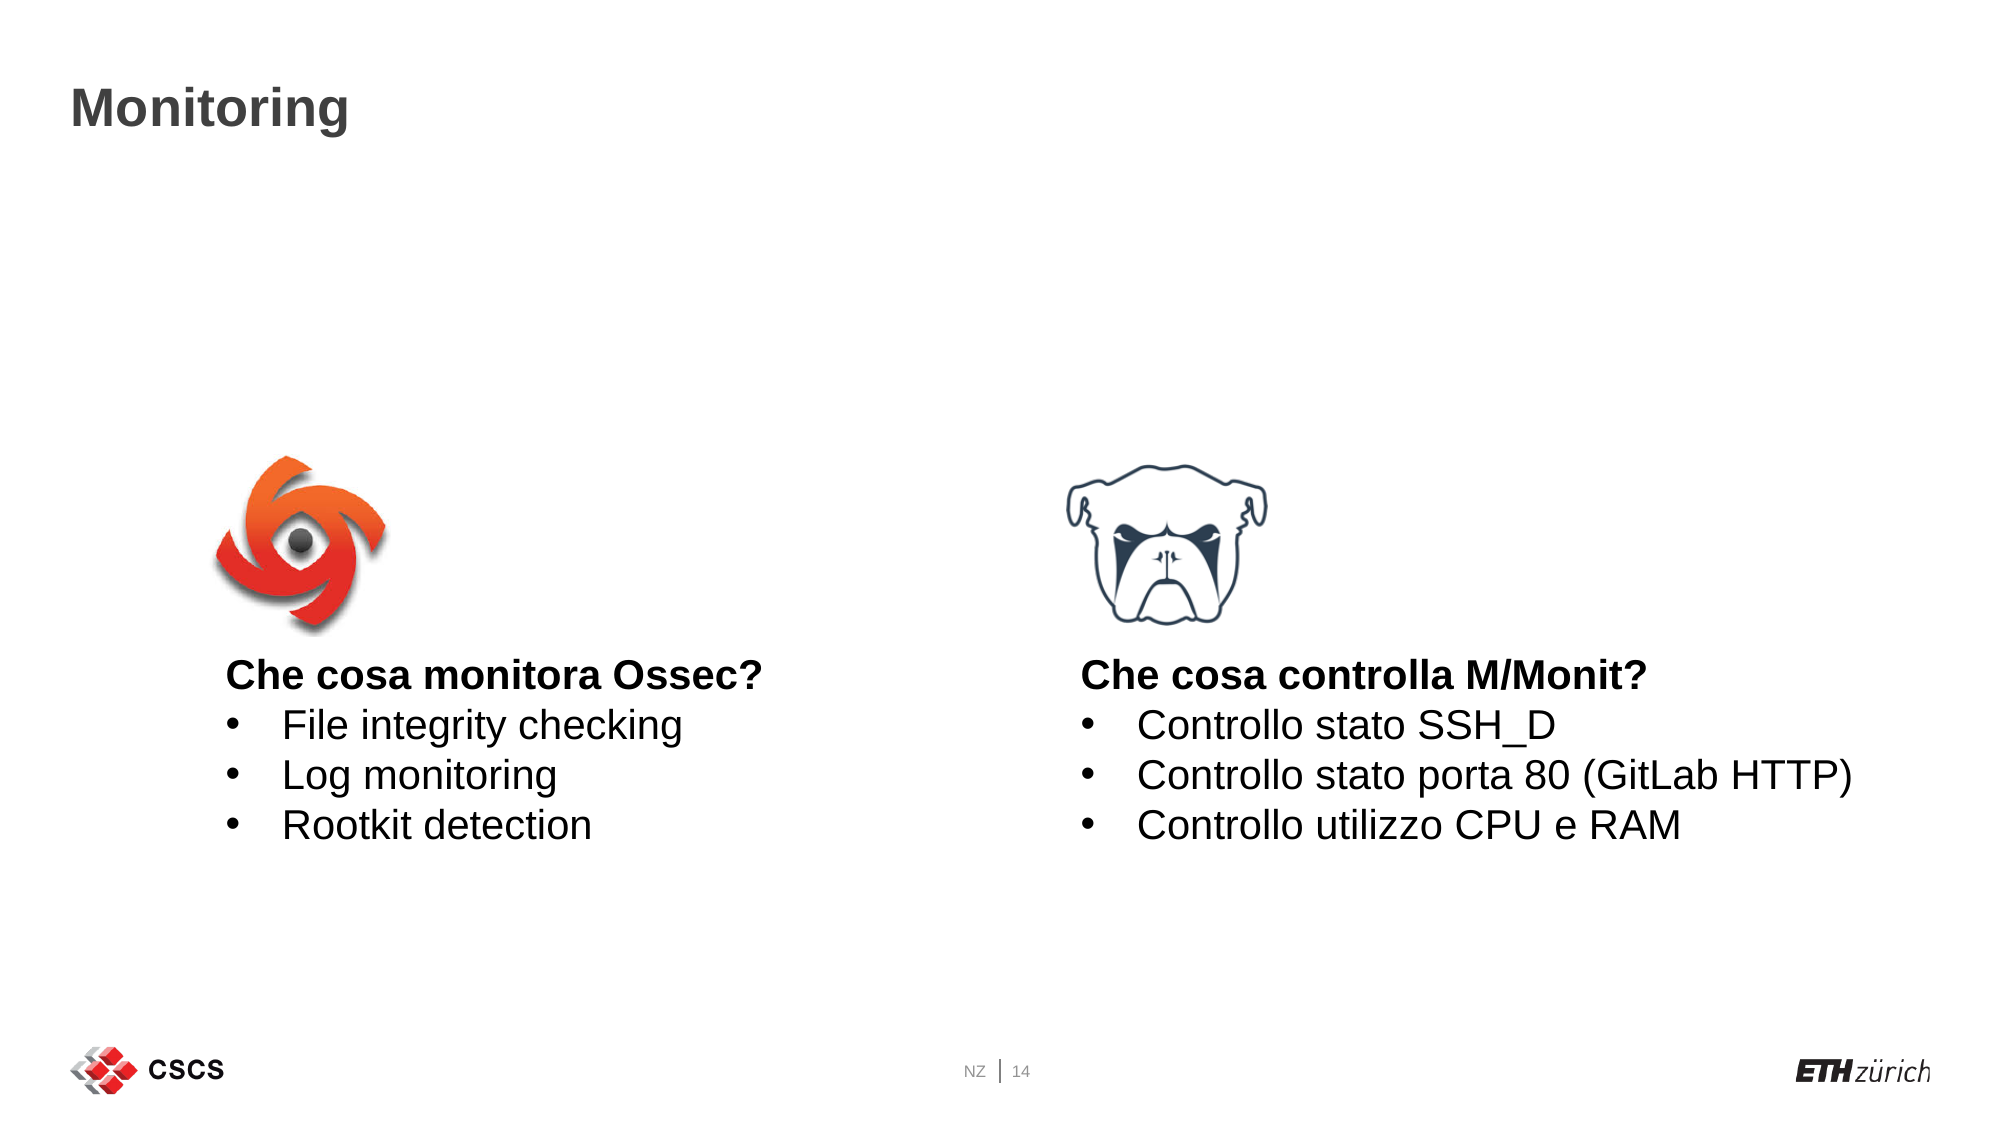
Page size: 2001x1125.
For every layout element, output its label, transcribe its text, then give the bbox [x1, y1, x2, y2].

footer NZ [322, 1059, 998, 1083]
picture [1062, 441, 1272, 651]
picture [208, 454, 391, 637]
text_box Che cosa controlla M/Monit? Controllo stato SSH_D Controllo stato porta 80 (GitLab HTTP) Controllo utilizzo CPU e RAM [1065, 640, 1869, 906]
slide_number 14 [999, 1059, 1063, 1083]
text_box Che cosa monitora Ossec? File integrity checking Log monitoring Rootkit detection [210, 640, 779, 906]
title Monitoring [70, 7, 1930, 149]
